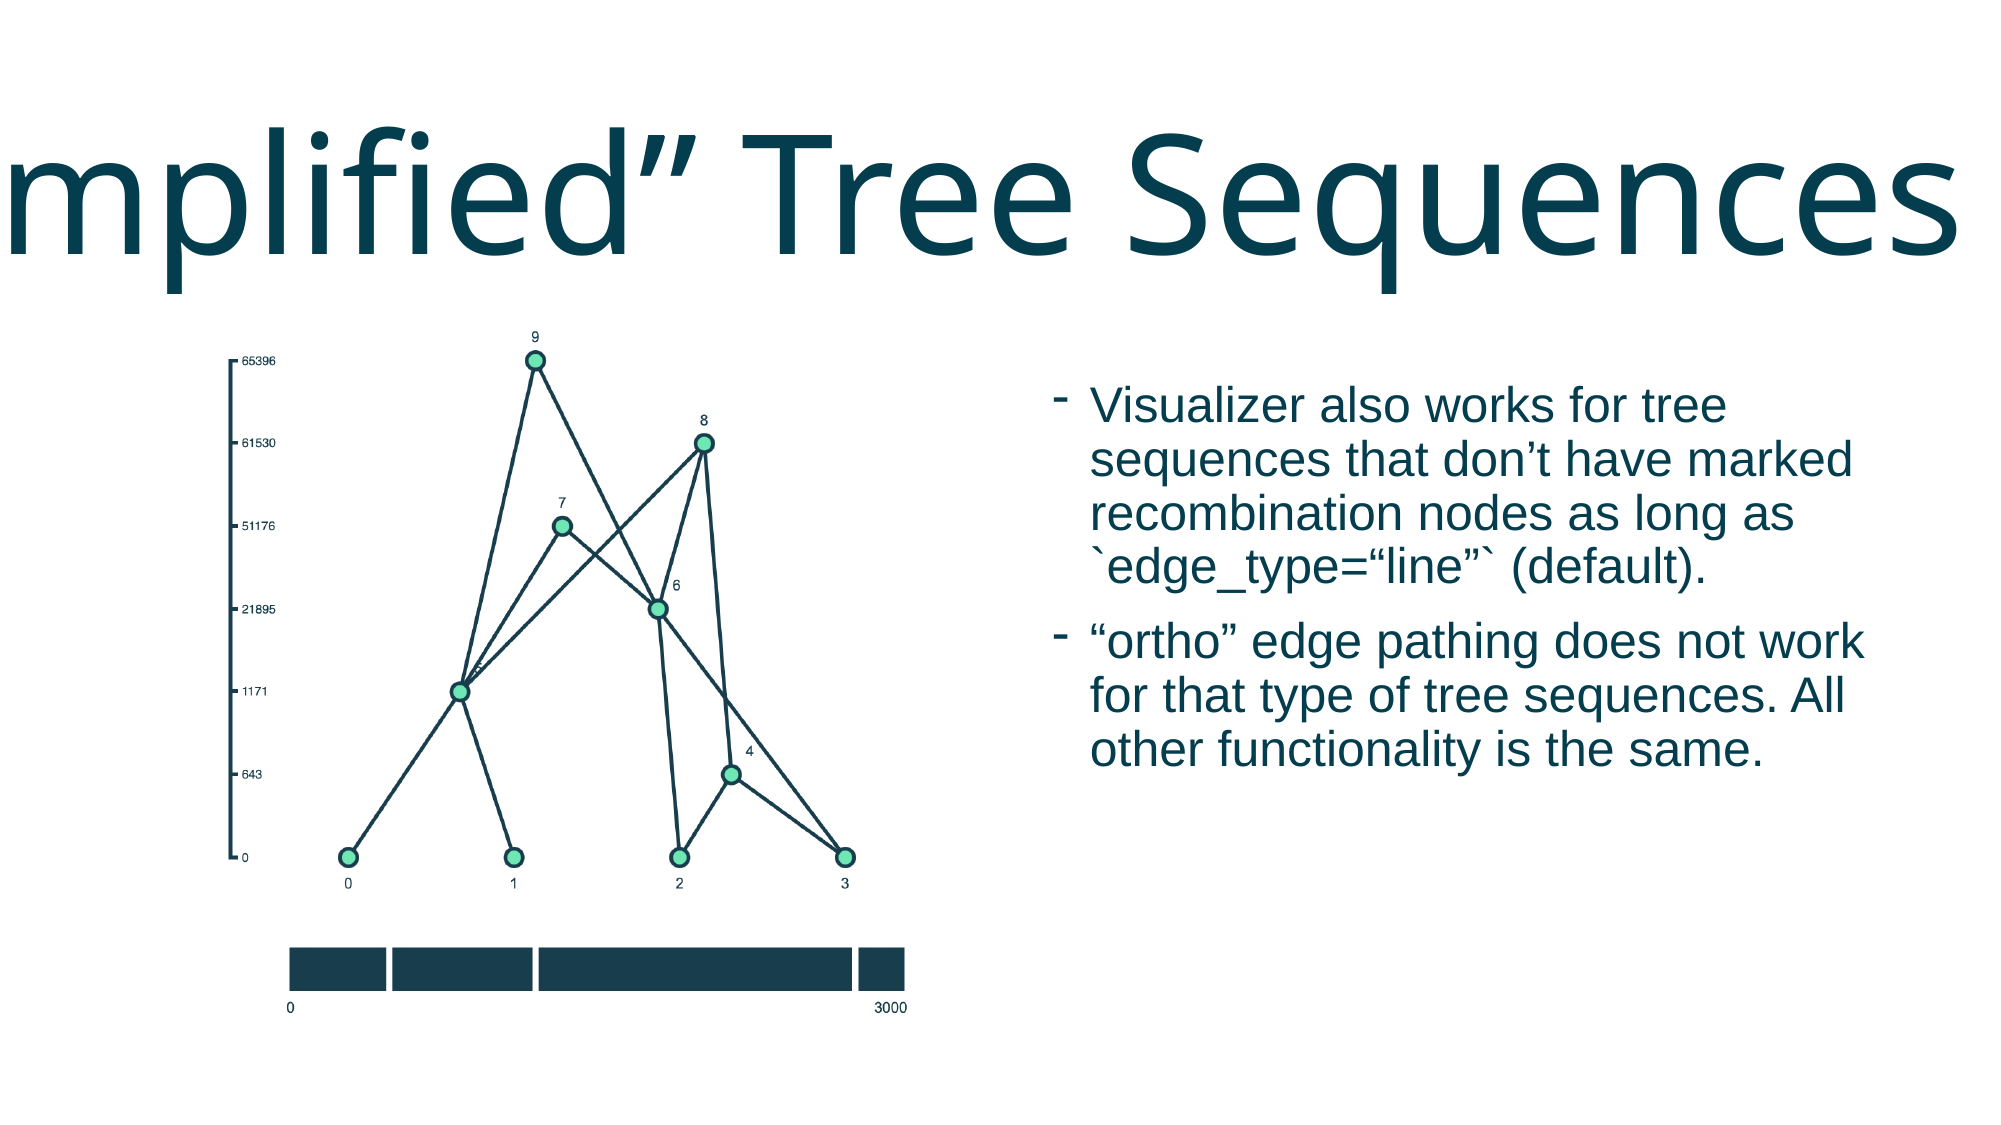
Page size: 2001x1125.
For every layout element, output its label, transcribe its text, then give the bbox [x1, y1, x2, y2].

text_box Visualizer also works for tree sequences that don’t have marked recombination nodes as long as `edge_type=“line”` (default). “ortho” edge pathing does not work for that type of tree sequences. All other functionality is the same. [1037, 324, 1888, 1039]
text_box ”Simplified” Tree Sequences [0, 80, 1980, 296]
picture [188, 297, 937, 1041]
